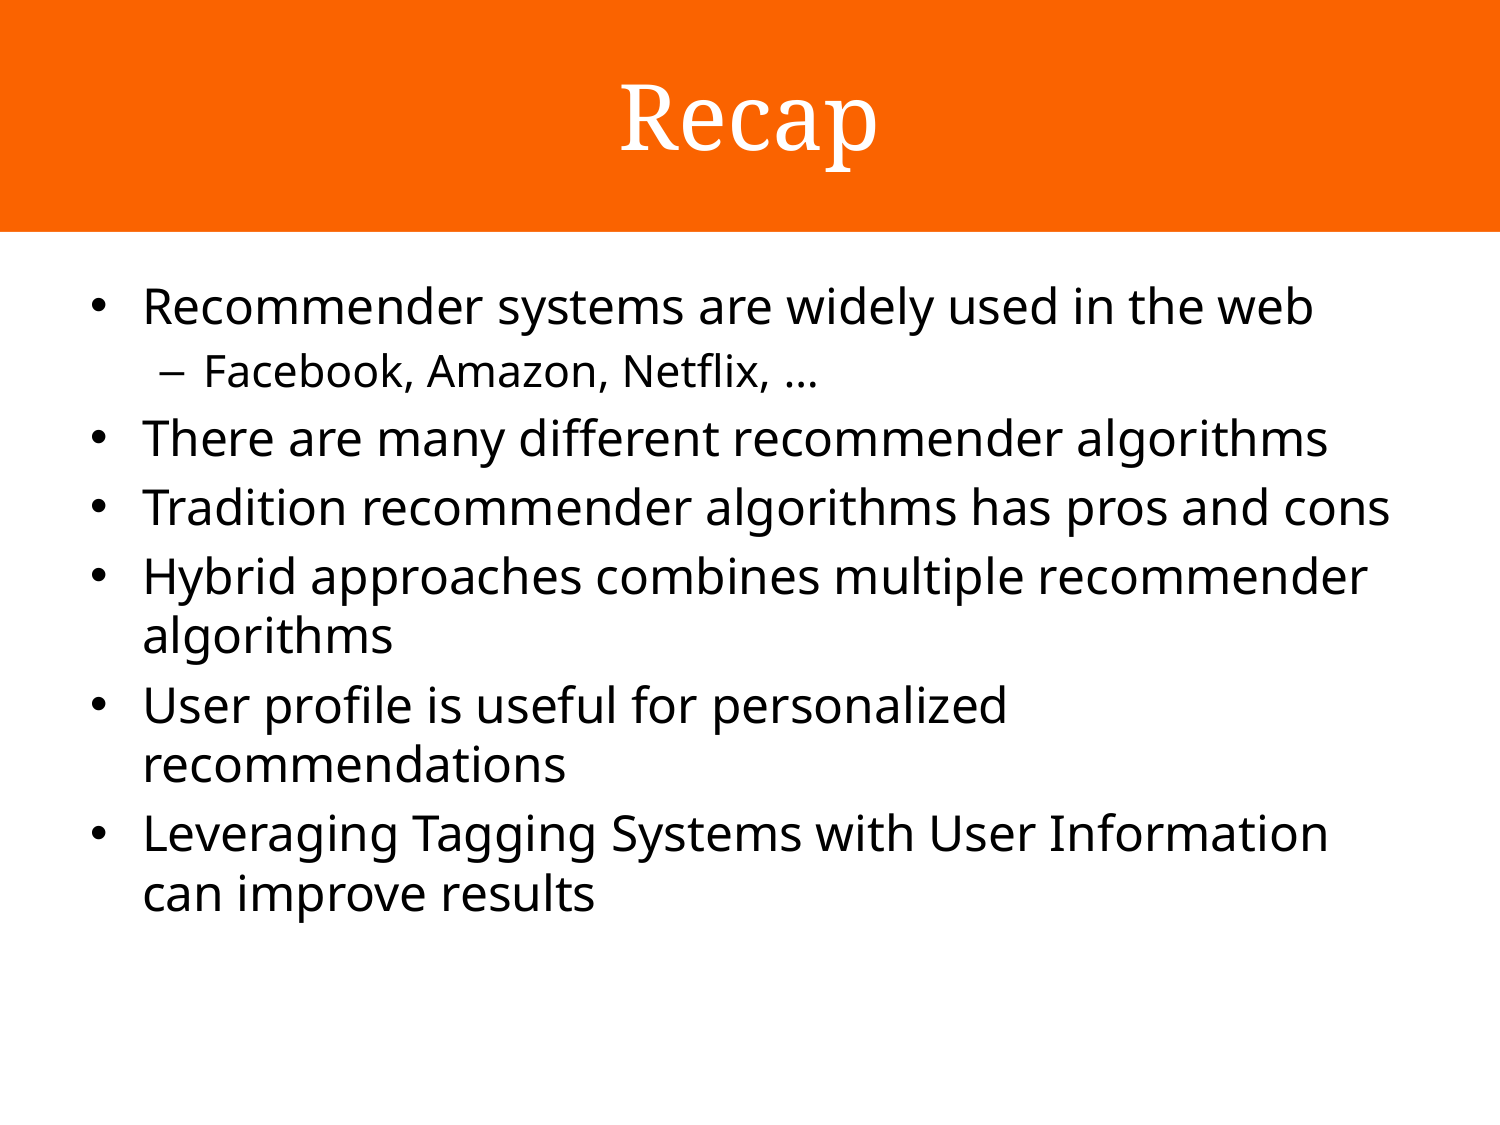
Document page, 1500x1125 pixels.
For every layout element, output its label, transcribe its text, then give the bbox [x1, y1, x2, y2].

title Recap [75, 30, 1425, 197]
list Recommender systems are widely used in the web Facebook, Amazon, Netflix, … There are many different recommender algorithms Tradition recommender algorithms has pros and cons Hybrid approaches combines multiple recommender algorithms User profile is useful for personalized recommendations Leveraging Tagging Systems with User Information can improve results [75, 267, 1425, 1024]
